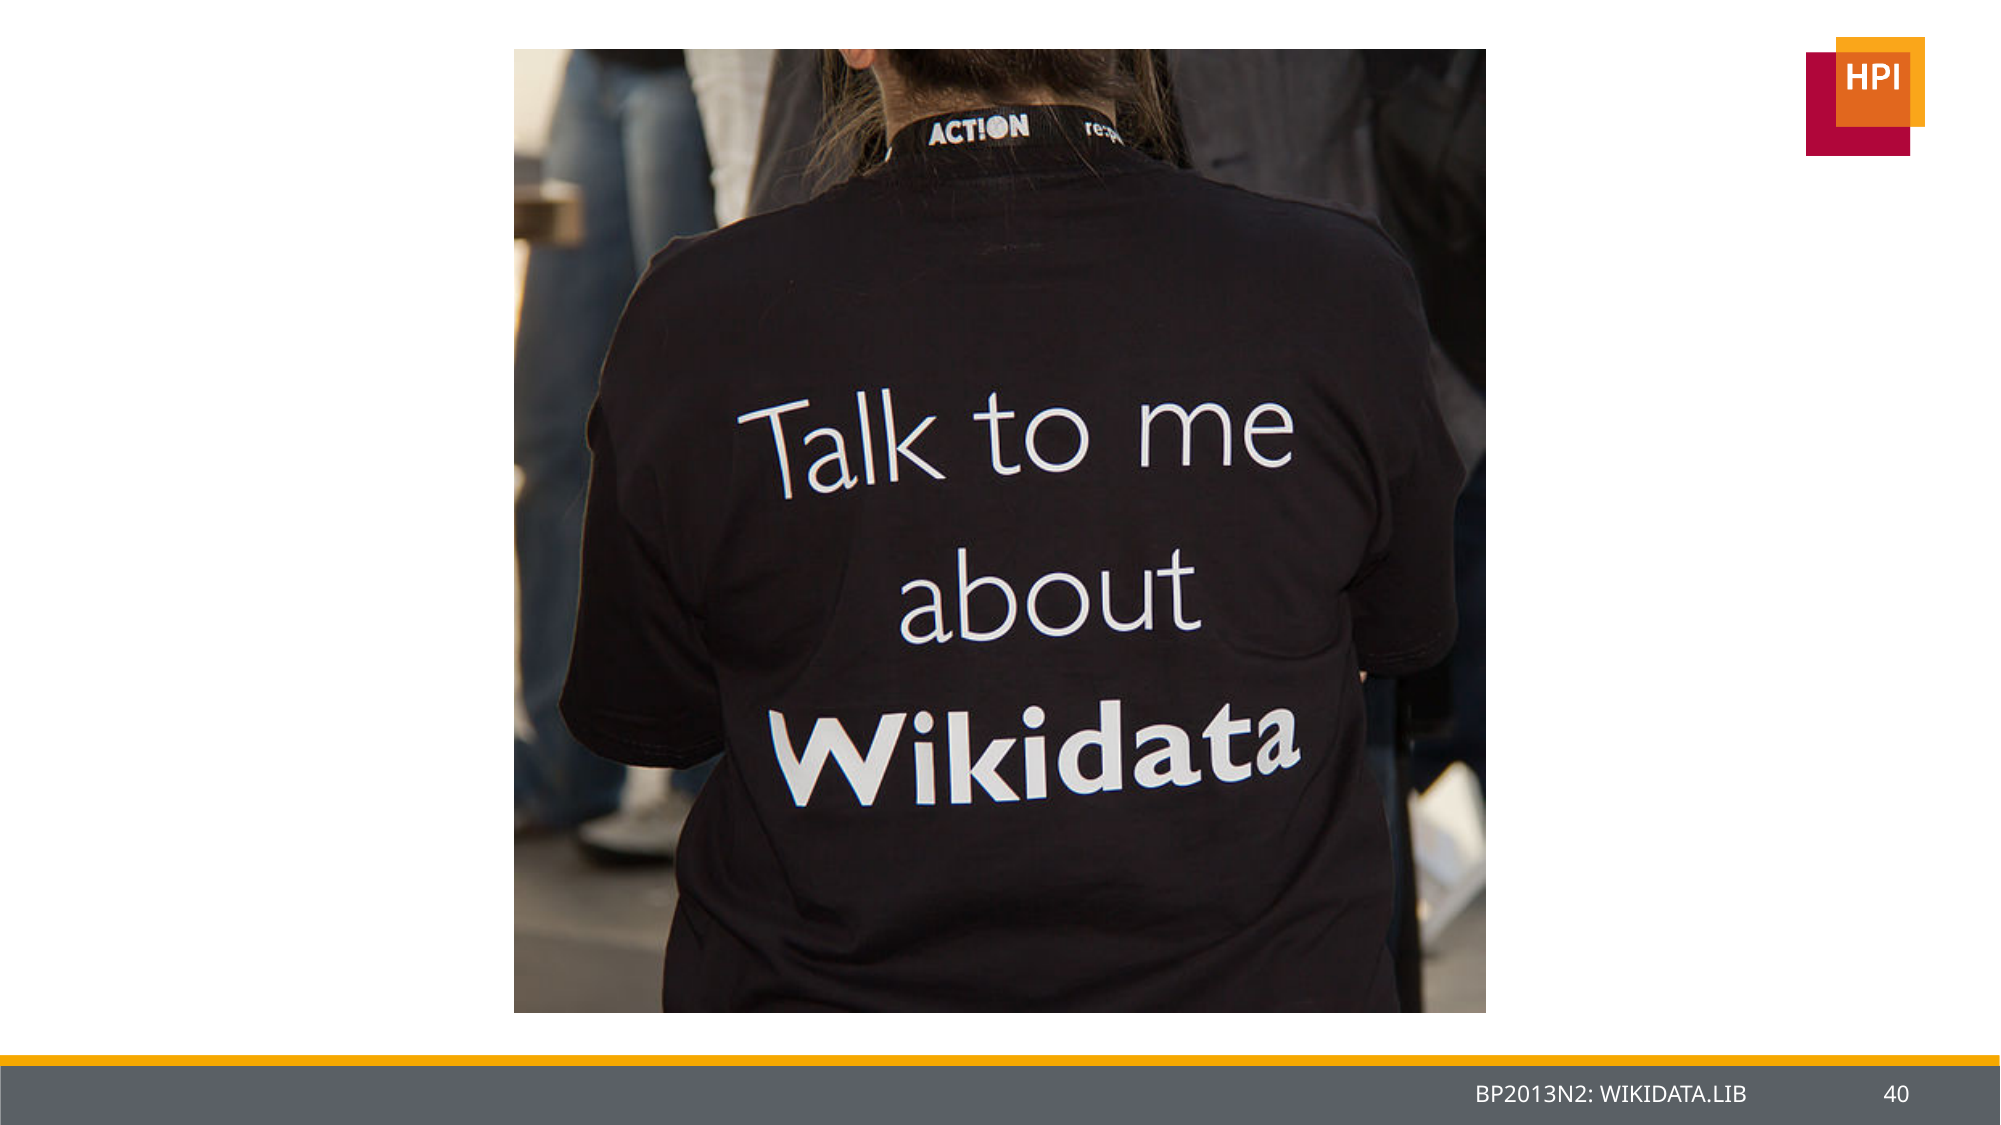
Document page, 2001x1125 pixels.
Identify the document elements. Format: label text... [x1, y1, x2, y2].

picture [1806, 37, 1925, 156]
slide_number 40 [1768, 1065, 1926, 1125]
picture [513, 48, 1487, 1013]
footer BP2013N2: WIKIDATA.LIB [238, 1065, 1763, 1125]
